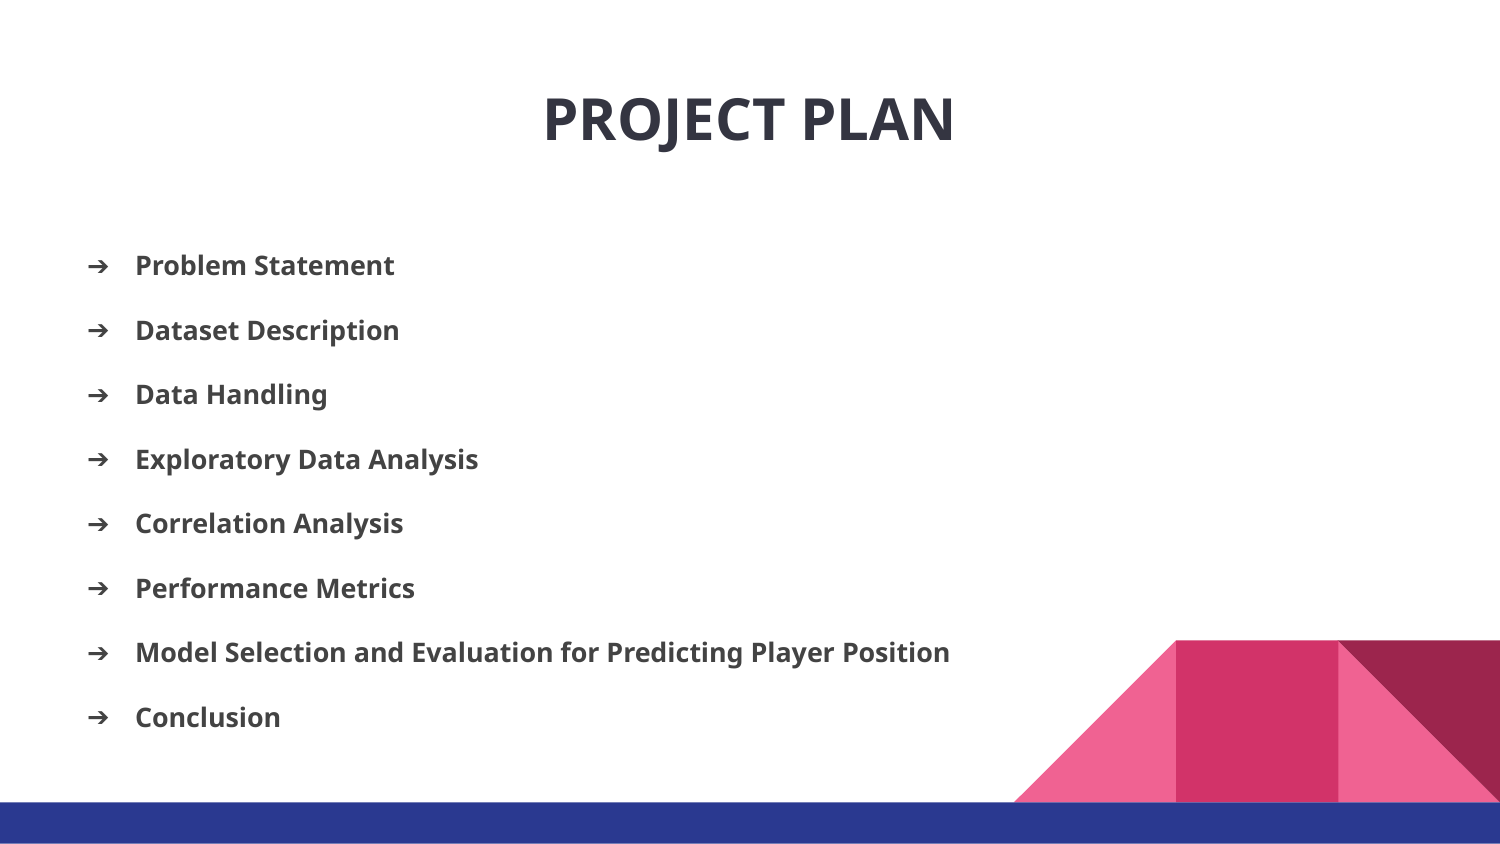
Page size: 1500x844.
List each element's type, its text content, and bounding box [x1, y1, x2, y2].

title PROJECT PLAN [51, 67, 1449, 167]
list Problem Statement Dataset Description Data Handling Exploratory Data Analysis Correlation Analysis Performance Metrics Model Selection and Evaluation for Predicting Player Position Conclusion [51, 201, 1449, 750]
